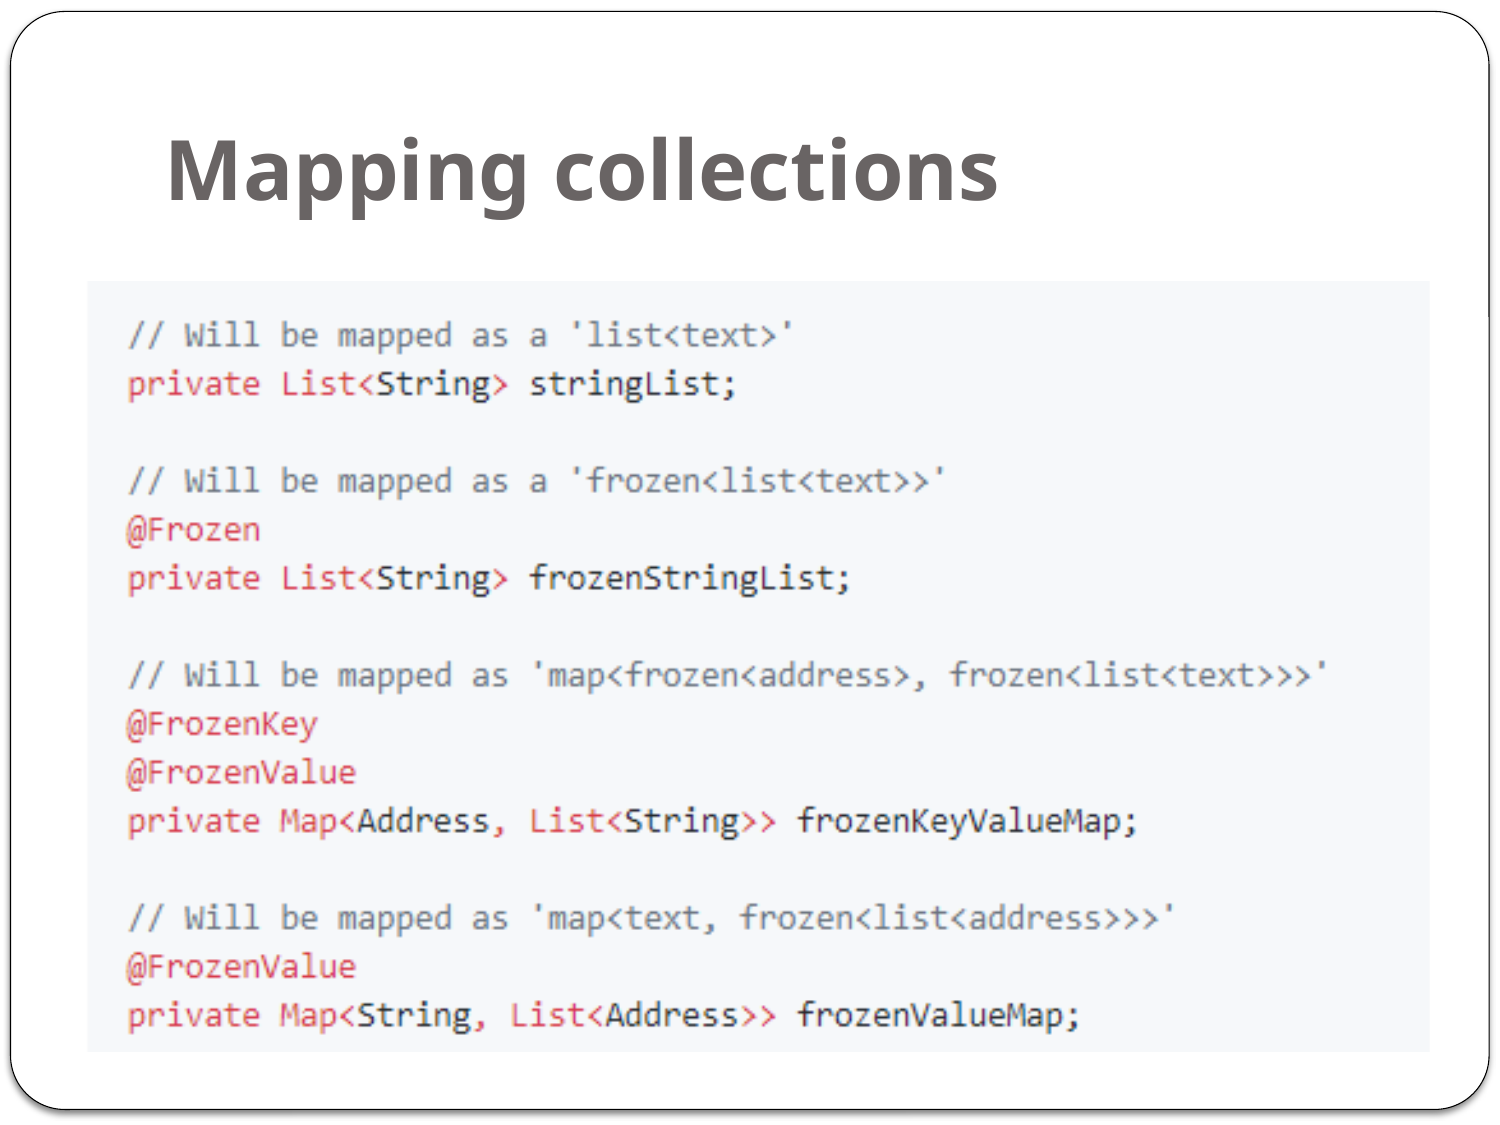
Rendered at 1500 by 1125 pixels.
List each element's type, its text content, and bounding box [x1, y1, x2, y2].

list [81, 280, 1430, 1052]
title Mapping collections [150, 45, 1425, 233]
